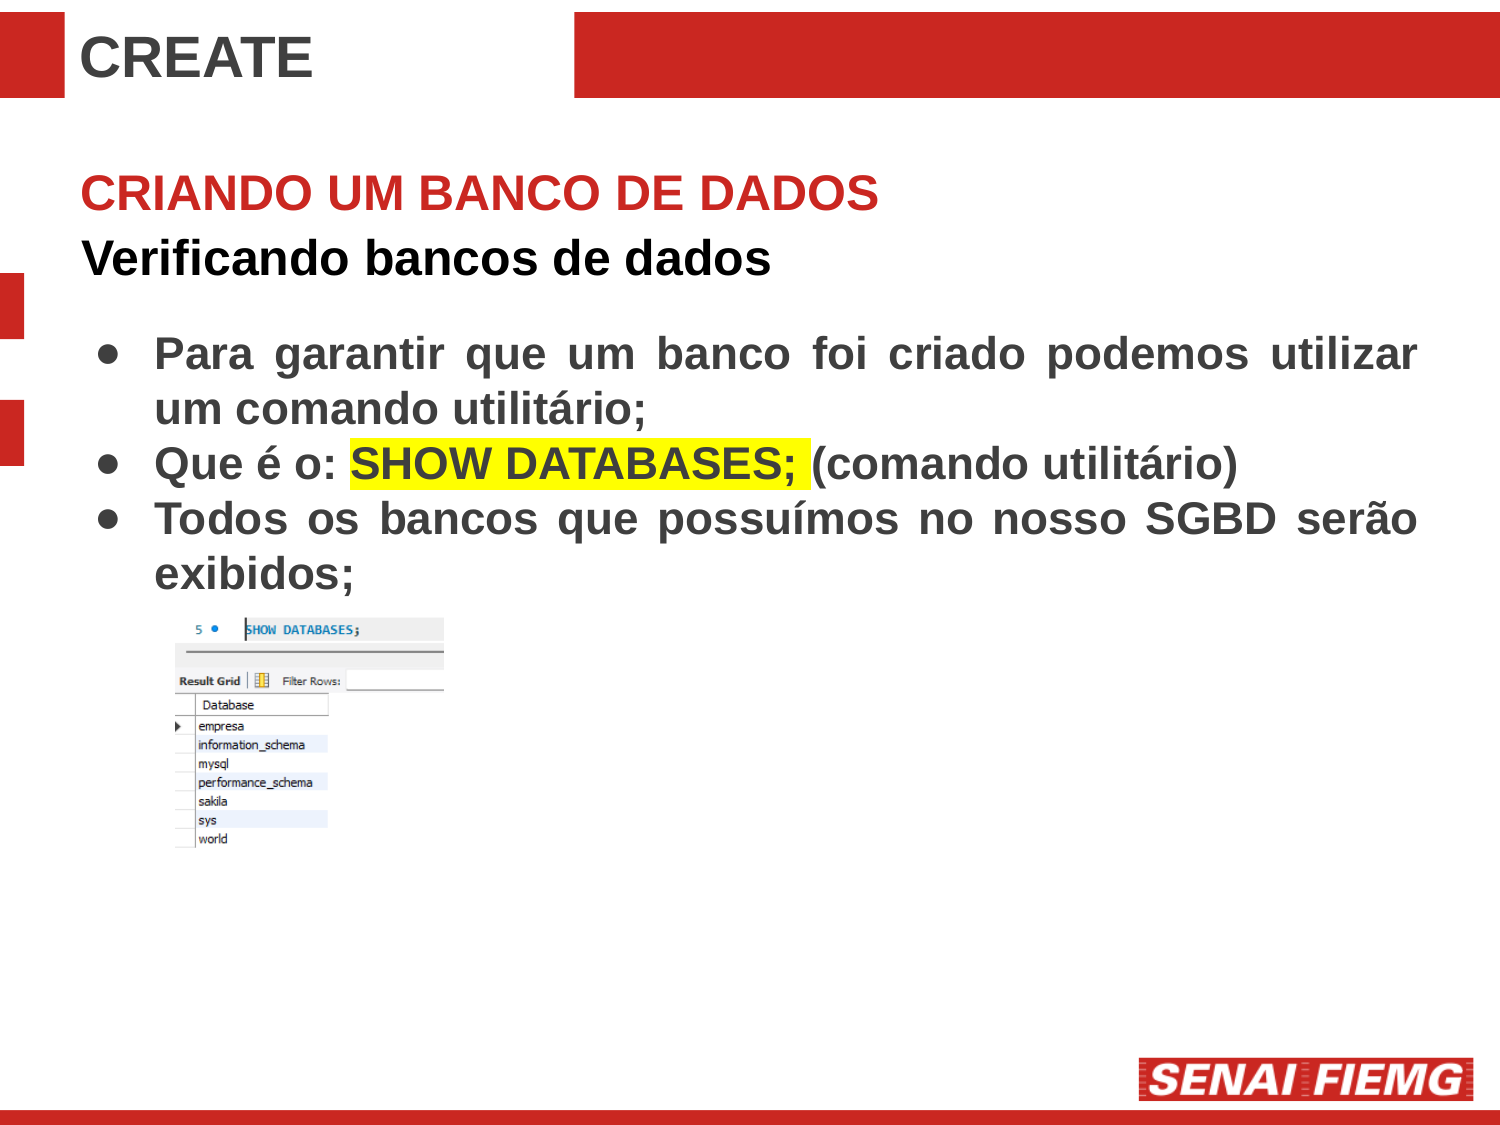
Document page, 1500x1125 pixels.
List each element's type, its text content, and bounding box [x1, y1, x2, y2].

text_box Verificando bancos de dados [66, 218, 1435, 294]
text_box [0, 1110, 1126, 1125]
picture [1131, 1047, 1500, 1125]
text_box [0, 273, 25, 340]
picture [175, 611, 444, 882]
text_box CRIANDO UM BANCO DE DADOS [65, 152, 1436, 229]
text_box Para garantir que um banco foi criado podemos utilizar um comando utilitário; Que é o: SHOW DATABASES; (comando utilitário) Todos os bancos que possuímos no nosso SGBD serão exibidos; [64, 316, 1435, 960]
text_box [574, 12, 1500, 98]
text_box [0, 399, 25, 466]
text_box [0, 12, 65, 98]
text_box CREATE [65, 12, 574, 98]
